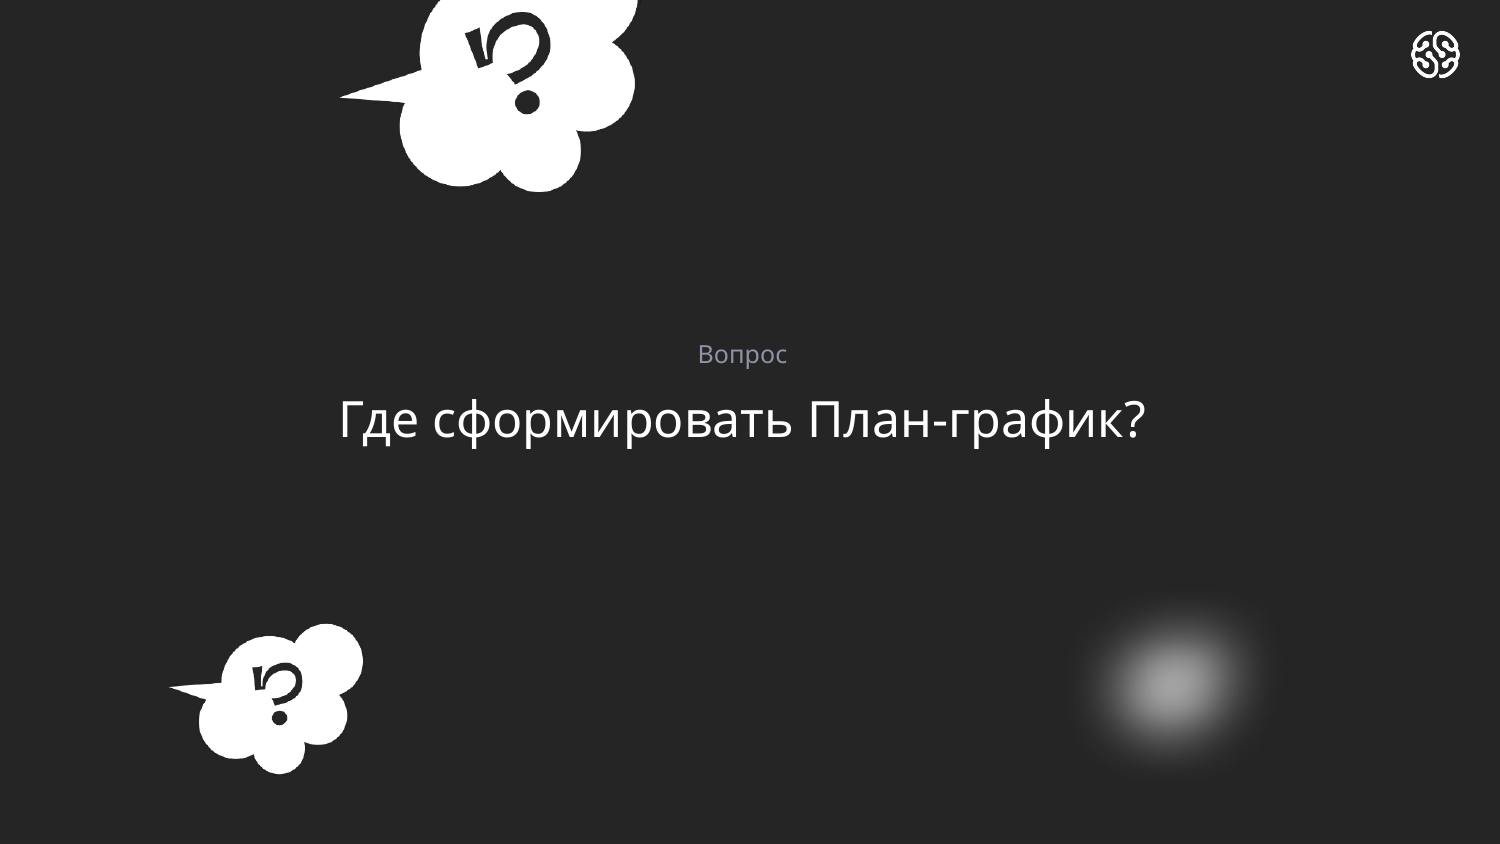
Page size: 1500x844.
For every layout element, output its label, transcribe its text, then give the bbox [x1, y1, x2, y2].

title Вопрос [88, 320, 1412, 384]
picture [0, 0, 1500, 844]
title Где сформировать План-график? [88, 384, 1412, 527]
